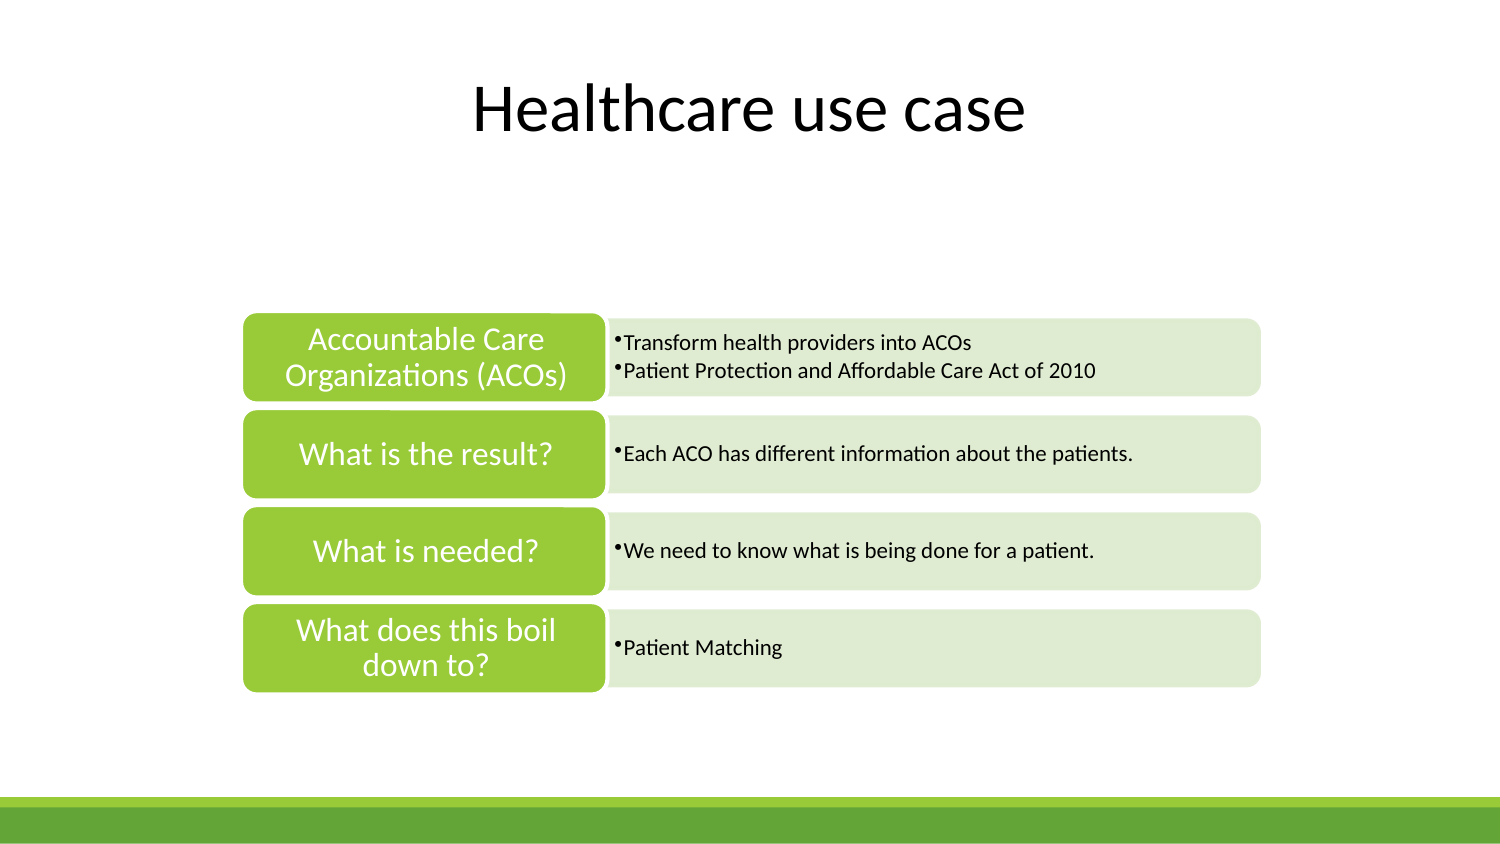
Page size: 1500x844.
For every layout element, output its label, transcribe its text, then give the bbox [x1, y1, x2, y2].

title Healthcare use case [75, 33, 1425, 175]
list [240, 310, 1260, 695]
